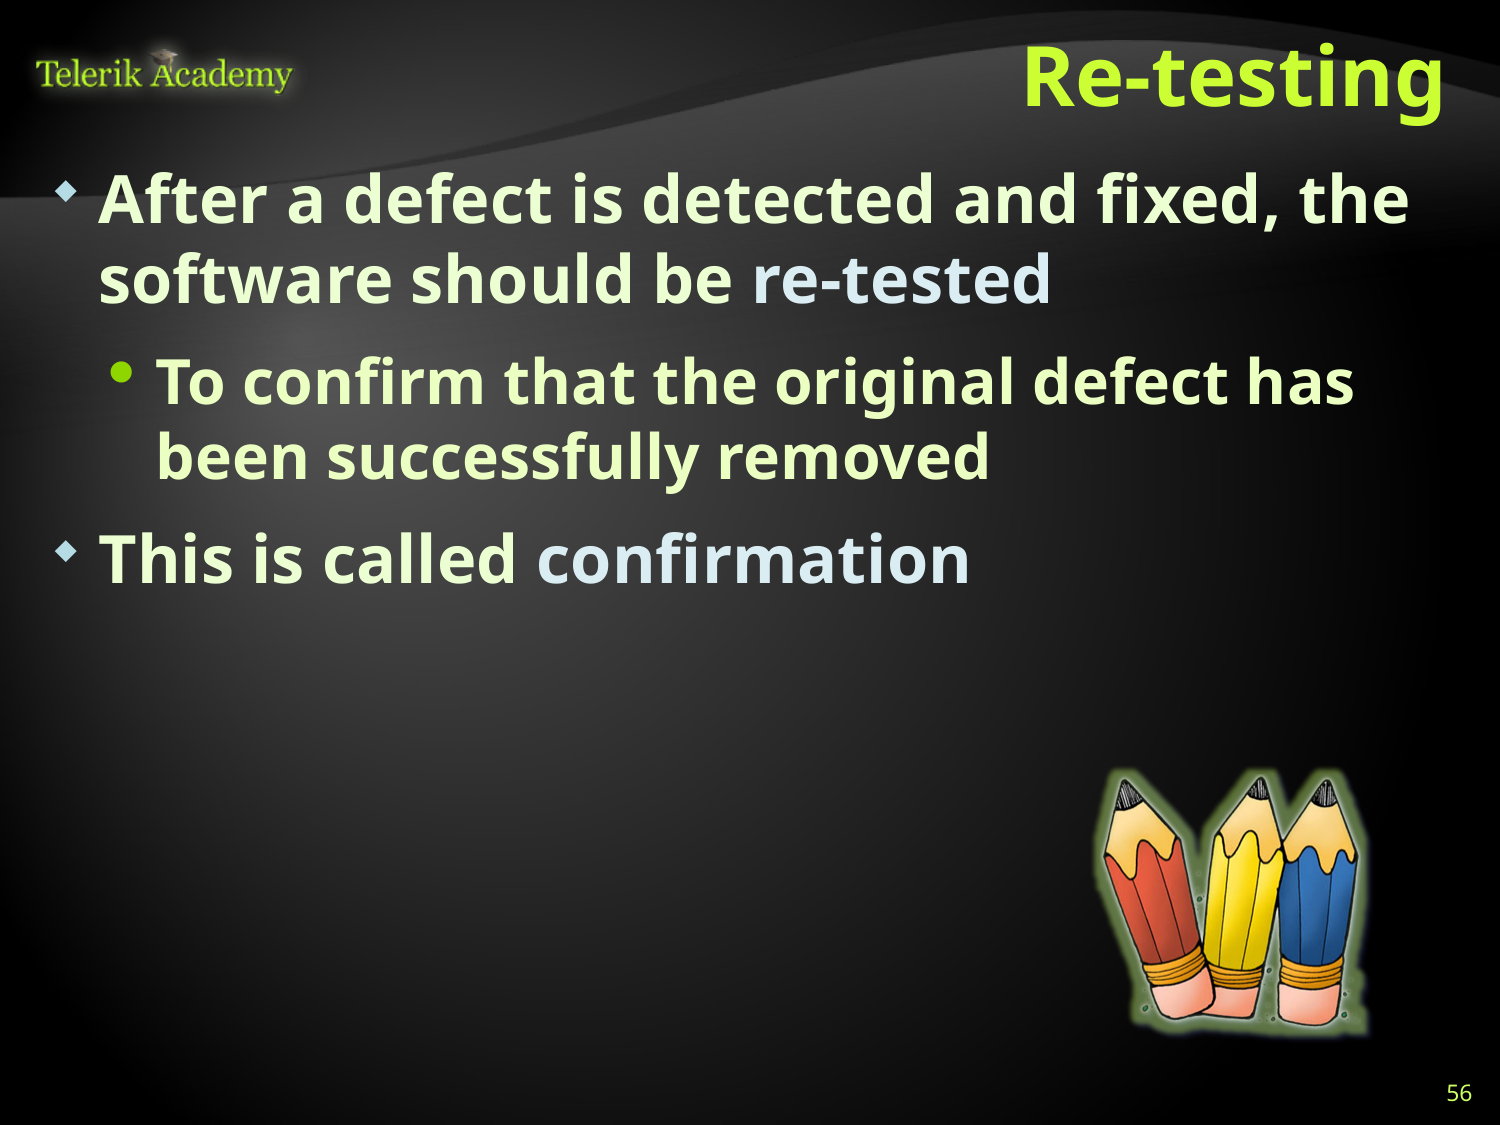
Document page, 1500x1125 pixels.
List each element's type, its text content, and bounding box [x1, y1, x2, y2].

title Re-testing [300, 12, 1463, 149]
picture [0, 0, 1500, 1125]
slide_number 56 [1412, 1074, 1488, 1113]
list After a defect is detected and fixed, the software should be re-tested To confirm that the original defect has been successfully removed This is called confirmation [37, 149, 1463, 1100]
